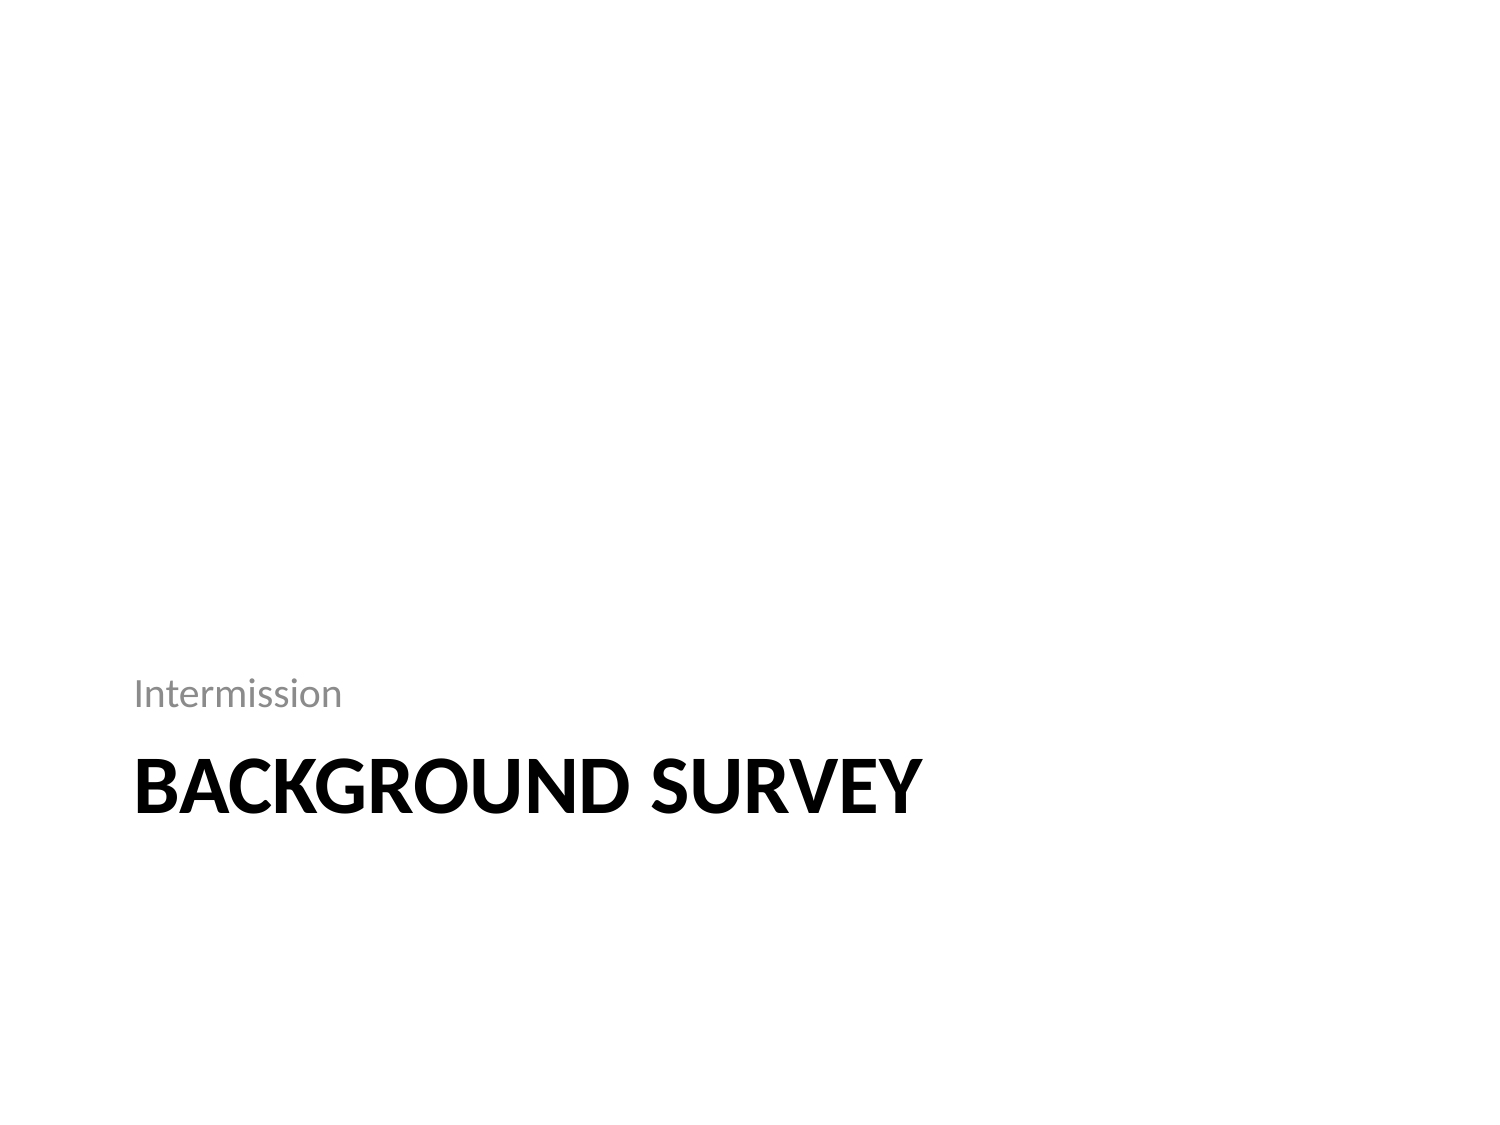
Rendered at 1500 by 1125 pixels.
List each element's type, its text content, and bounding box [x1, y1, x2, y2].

title Background Survey [118, 723, 1394, 947]
list Intermission [118, 476, 1394, 723]
